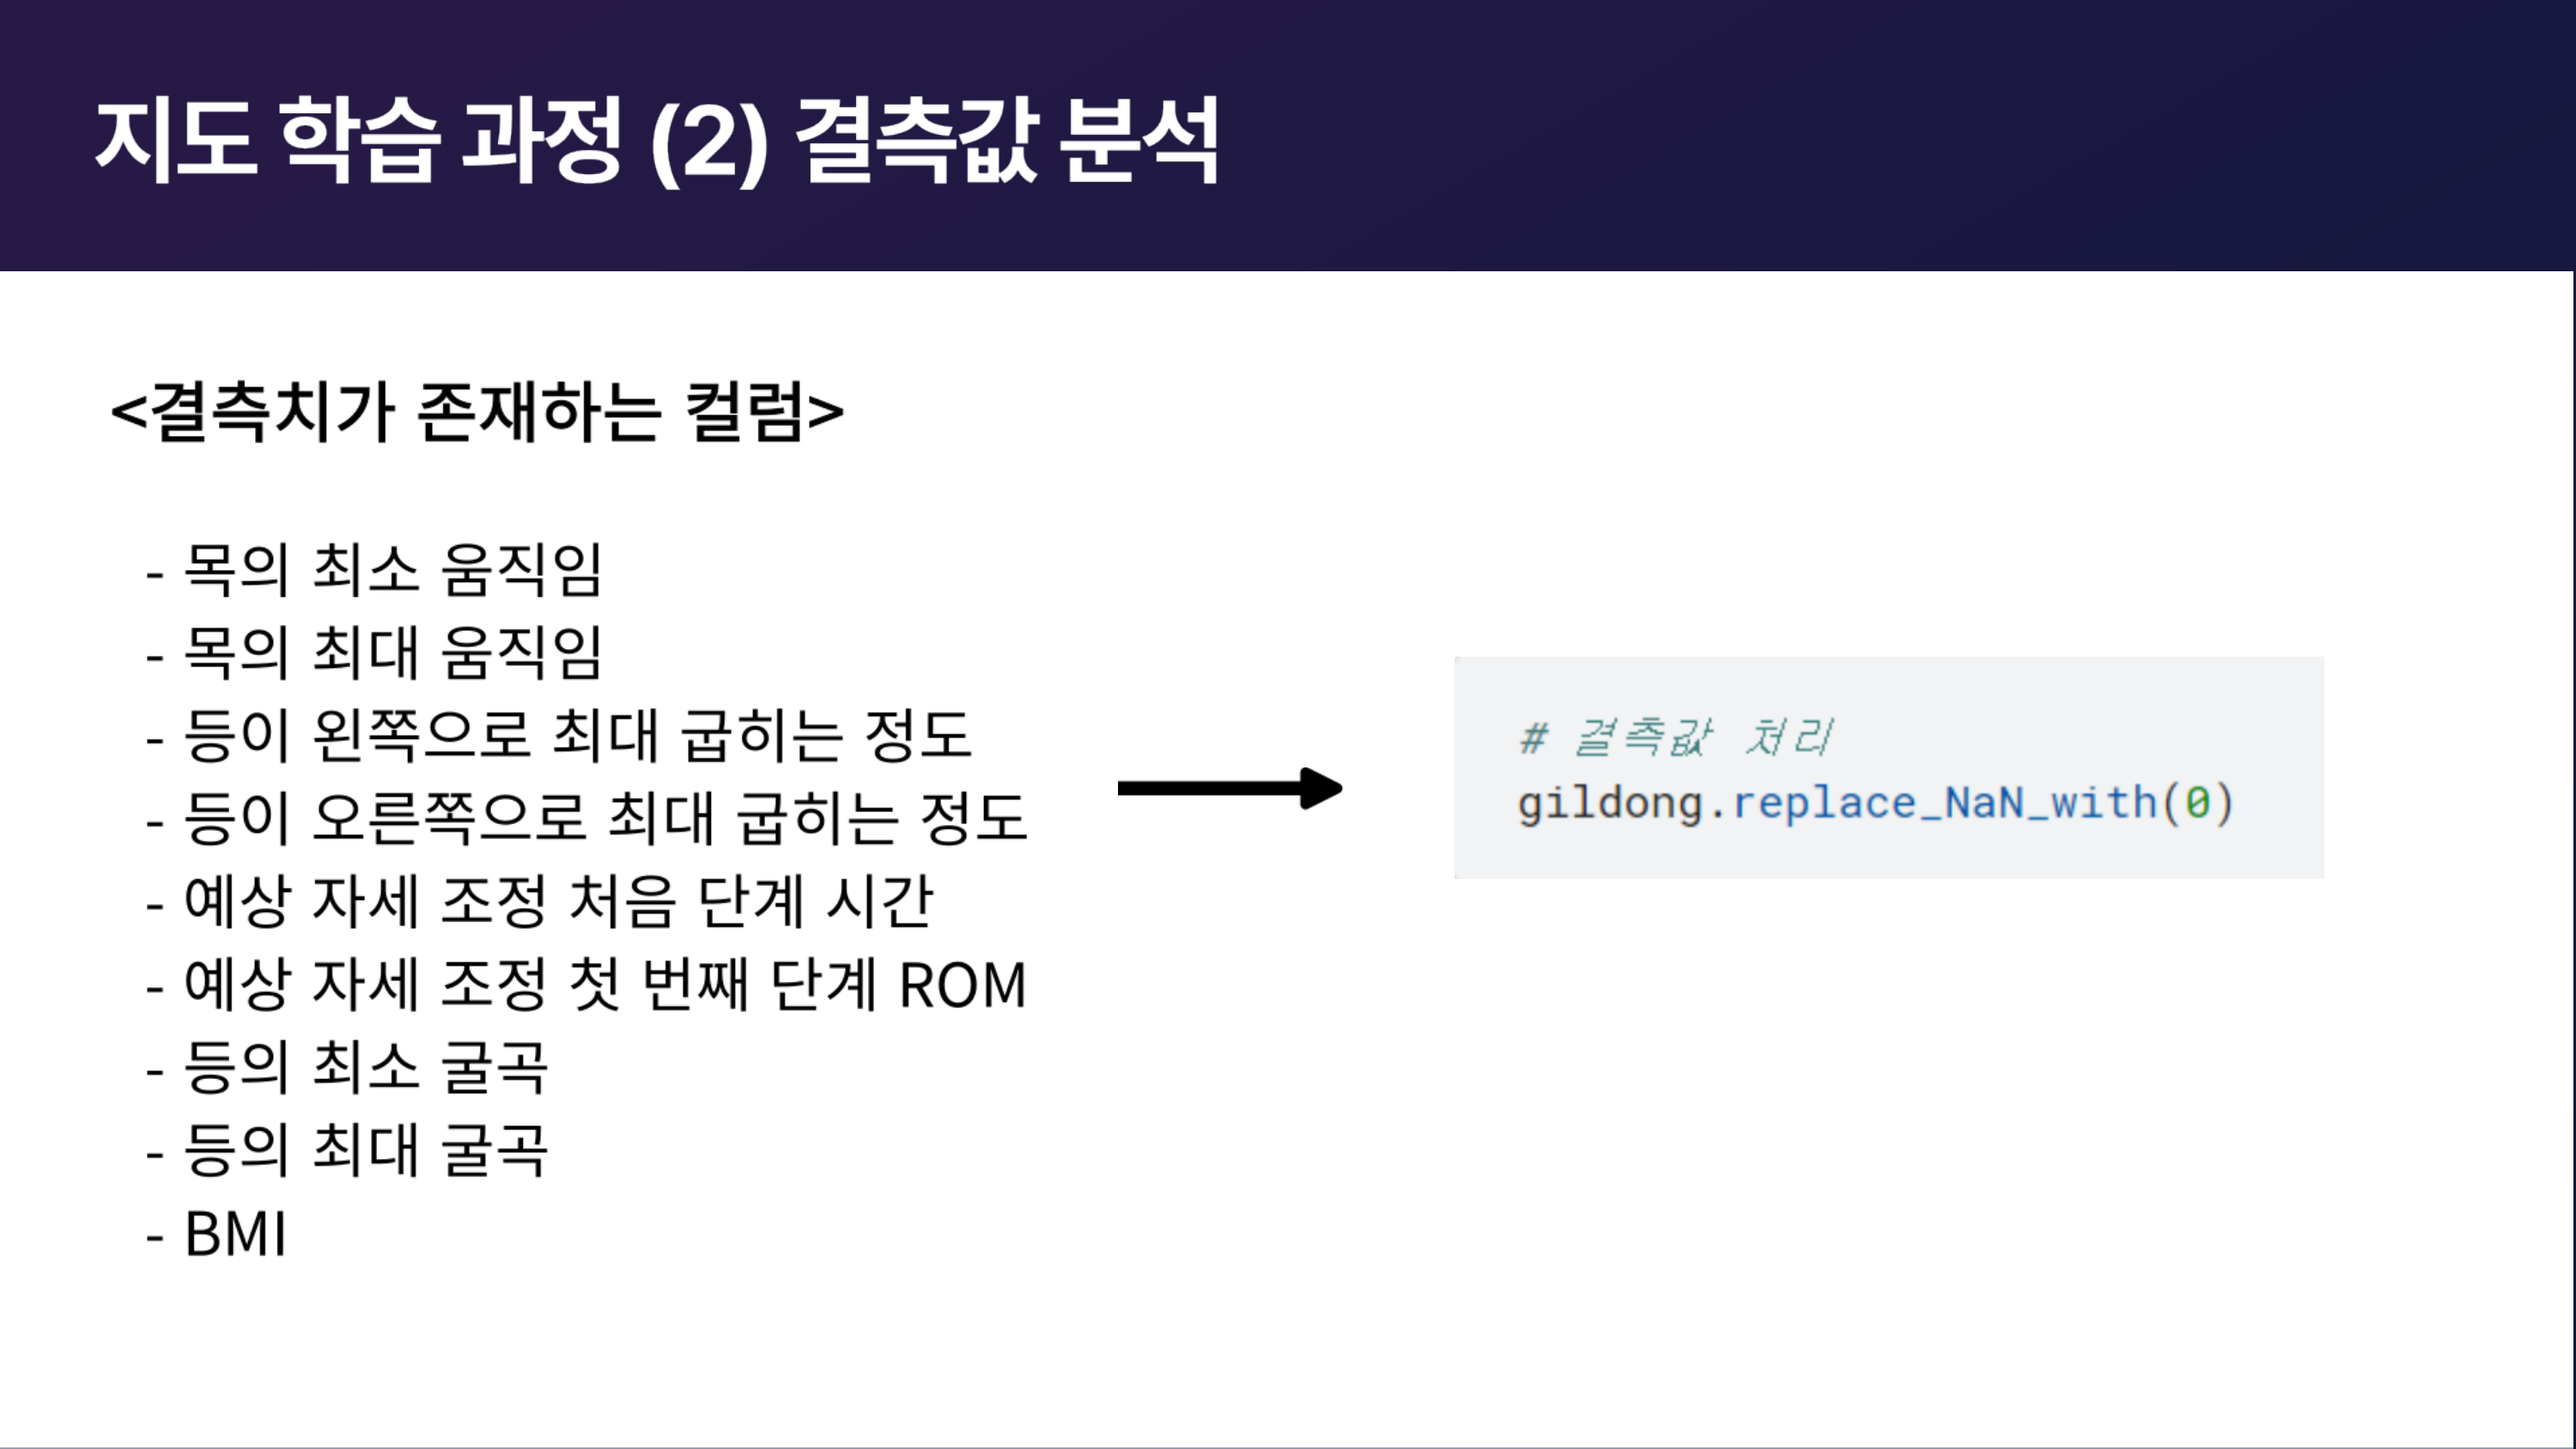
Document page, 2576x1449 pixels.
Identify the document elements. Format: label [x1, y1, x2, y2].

picture [64, 41, 1312, 298]
picture [89, 339, 1089, 1334]
text_box [1118, 767, 1345, 811]
text_box [1454, 657, 2324, 879]
text_box [0, 0, 2576, 268]
text_box [0, 270, 2573, 1449]
